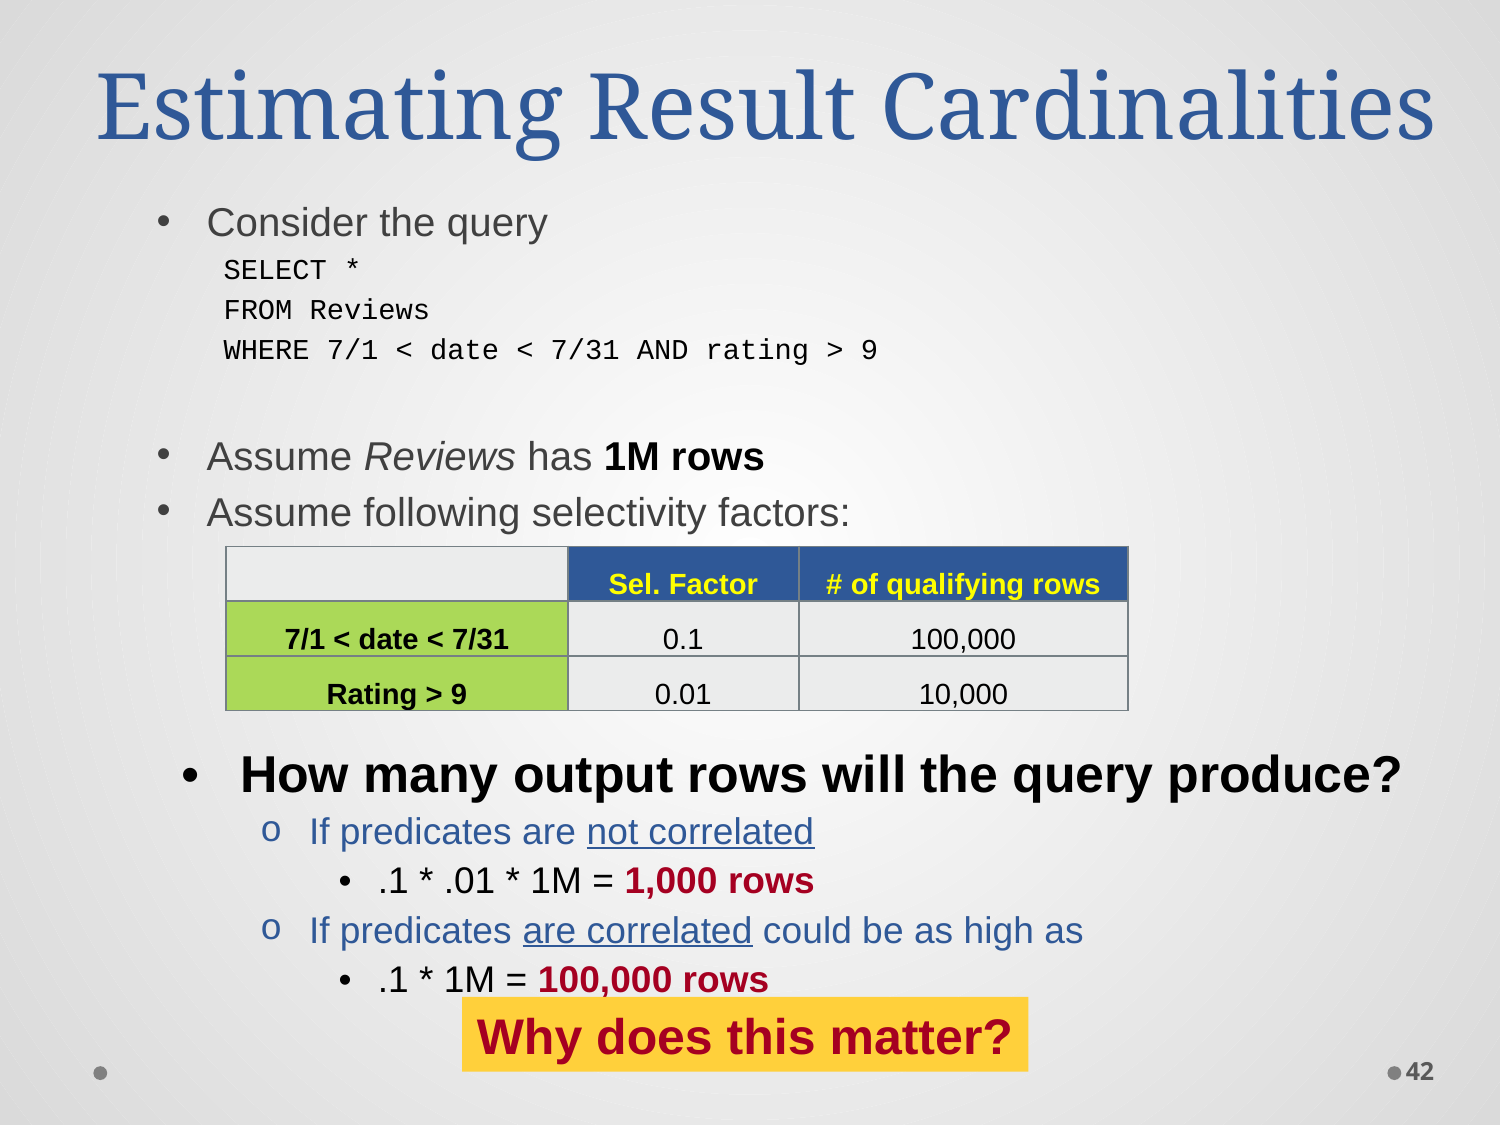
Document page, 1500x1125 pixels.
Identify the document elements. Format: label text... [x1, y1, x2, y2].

table_cell 0.01 [569, 657, 798, 710]
text_box How many output rows will the query produce? If predicates are not correlated .1 * .01 * 1M = 1,000 rows If predicates are correlated could be as high as .1 * 1M = 100,000 rows [166, 738, 1442, 1013]
title Estimating Result Cardinalities [78, 47, 1456, 166]
text_box Why does this matter? [462, 996, 1029, 1072]
table_header [227, 547, 567, 600]
slide_number 42 [1401, 1042, 1494, 1103]
table_cell 0.1 [569, 602, 798, 655]
table_cell 7/1 < date < 7/31 [227, 602, 567, 655]
list Consider the query SELECT * FROM Reviews WHERE 7/1 < date < 7/31 AND rating > 9 Assume Reviews has 1M rows Assume following selectivity factors: [141, 189, 1417, 545]
table_cell 10,000 [800, 657, 1127, 710]
table_cell 100,000 [800, 602, 1127, 655]
table_header Sel. Factor [569, 547, 798, 600]
table_header # of qualifying rows [800, 547, 1127, 600]
table_cell Rating > 9 [227, 657, 567, 710]
